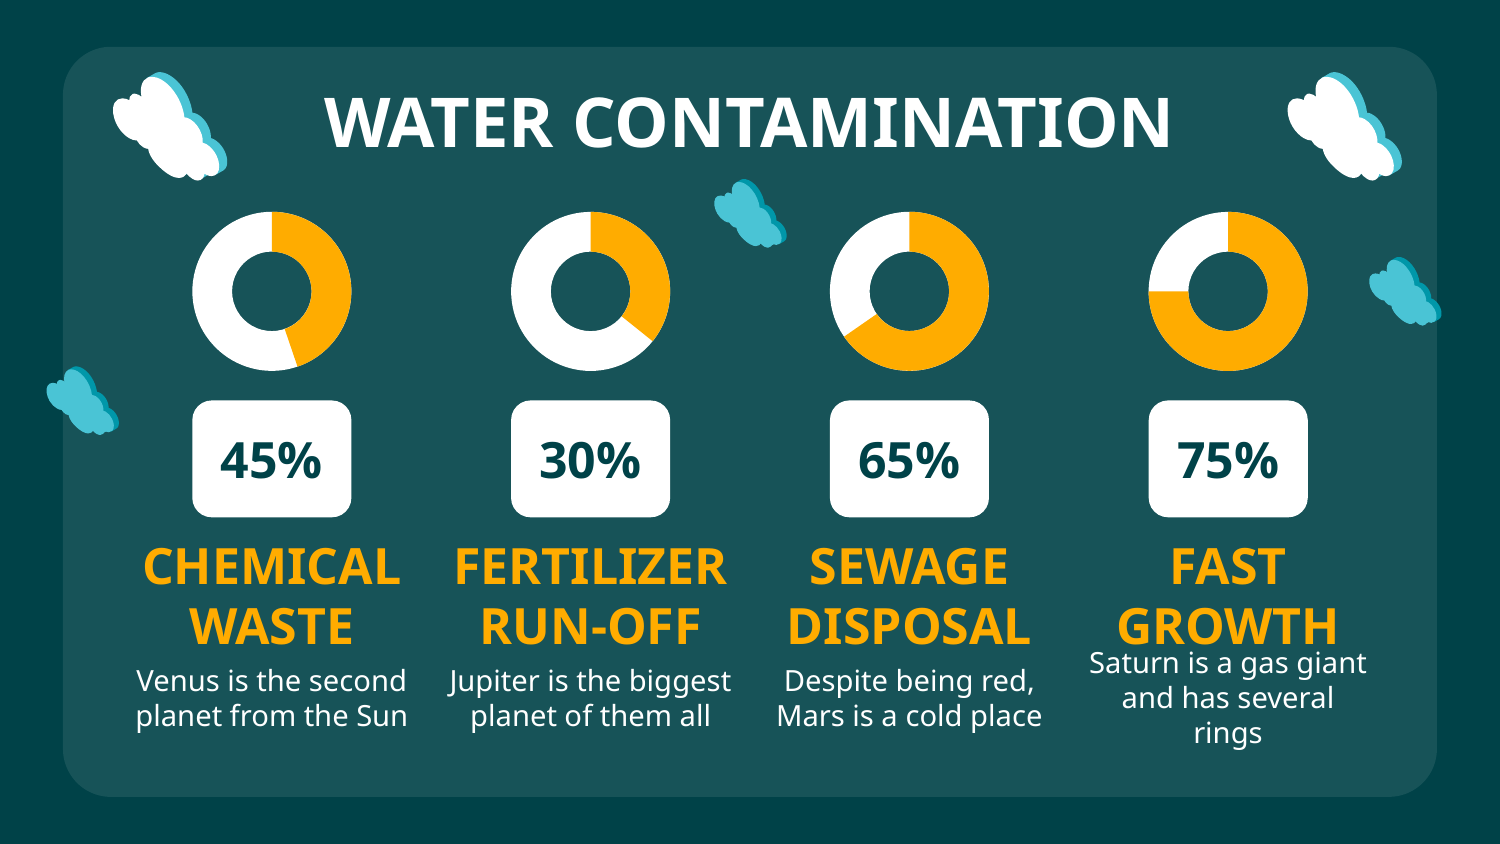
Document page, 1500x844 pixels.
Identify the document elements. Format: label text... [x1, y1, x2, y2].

text_box [1148, 400, 1308, 518]
text_box [271, 211, 352, 367]
subtitle Venus is the second planet from the Sun [112, 660, 432, 734]
subtitle Despite being red, Mars is a cold place [750, 660, 1068, 734]
text_box [514, 509, 667, 518]
text_box [829, 211, 909, 337]
text_box [1148, 211, 1308, 371]
text_box [514, 400, 667, 409]
title 65% [841, 409, 978, 509]
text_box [713, 179, 786, 248]
subtitle Jupiter is the biggest planet of them all [432, 660, 750, 734]
title 45% [203, 409, 340, 509]
text_box [192, 211, 297, 371]
text_box [192, 400, 352, 518]
subtitle Saturn is a gas giant and has several rings [1068, 660, 1388, 734]
subtitle CHEMICAL WASTE [112, 527, 432, 660]
subtitle FERTILIZER RUN-OFF [432, 527, 750, 660]
text_box [590, 211, 671, 342]
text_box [1368, 257, 1441, 326]
text_box [844, 211, 989, 371]
subtitle SEWAGE DISPOSAL [750, 527, 1068, 660]
text_box [1148, 211, 1228, 291]
title 30% [511, 409, 671, 509]
title WATER CONTAMINATION [227, 72, 1285, 167]
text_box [112, 72, 227, 181]
subtitle FAST GROWTH [1068, 527, 1388, 660]
text_box [511, 211, 652, 371]
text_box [1286, 72, 1402, 181]
text_box [829, 400, 989, 518]
title 75% [1160, 409, 1296, 509]
